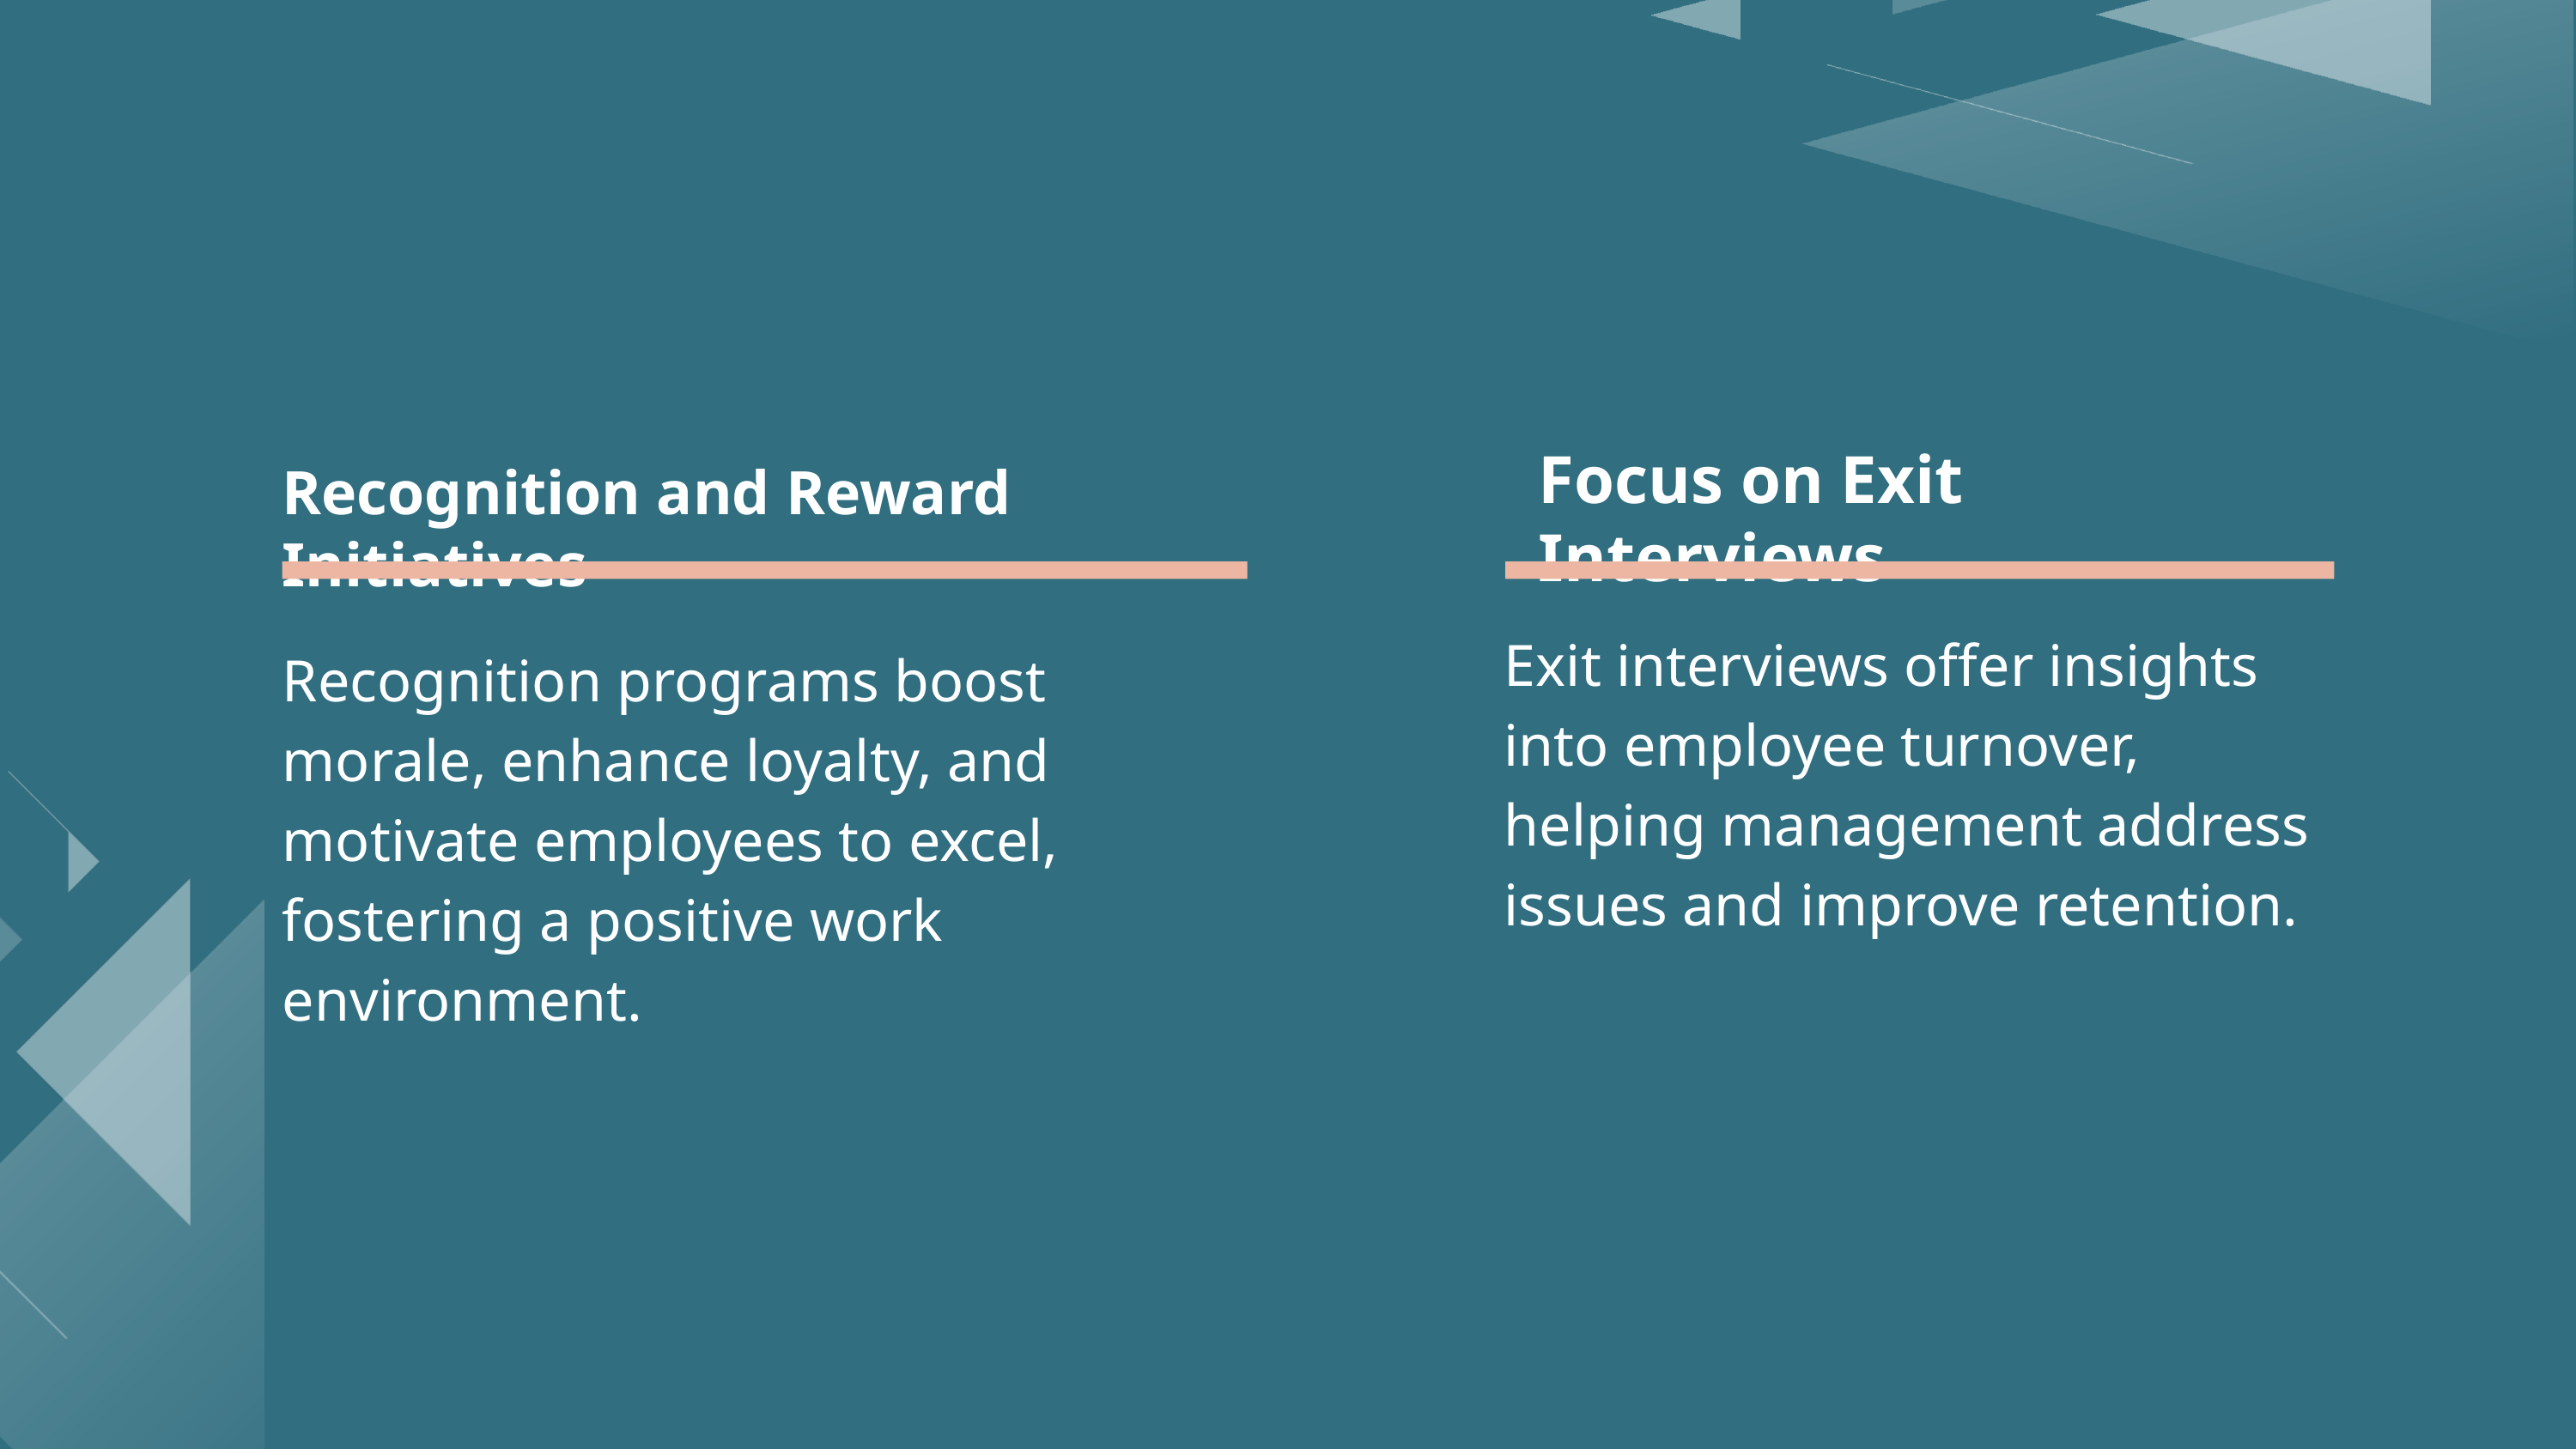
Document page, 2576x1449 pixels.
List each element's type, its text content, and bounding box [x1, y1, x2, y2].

text_box [0, 771, 266, 1449]
text_box Recognition and Reward Initiatives [282, 454, 1248, 570]
text_box Recognition programs boost morale, enhance loyalty, and motivate employees to excel, fostering a positive work environment. [282, 633, 1224, 1033]
text_box Focus on Exit Interviews [1538, 438, 2300, 570]
text_box Focus on Exit Interviews [1538, 571, 2300, 595]
text_box Recognition and Reward Initiatives [282, 571, 1248, 599]
text_box [1649, 0, 2576, 350]
text_box Exit interviews offer insights into employee turnover, helping management address issues and improve retention. [1504, 617, 2335, 1017]
